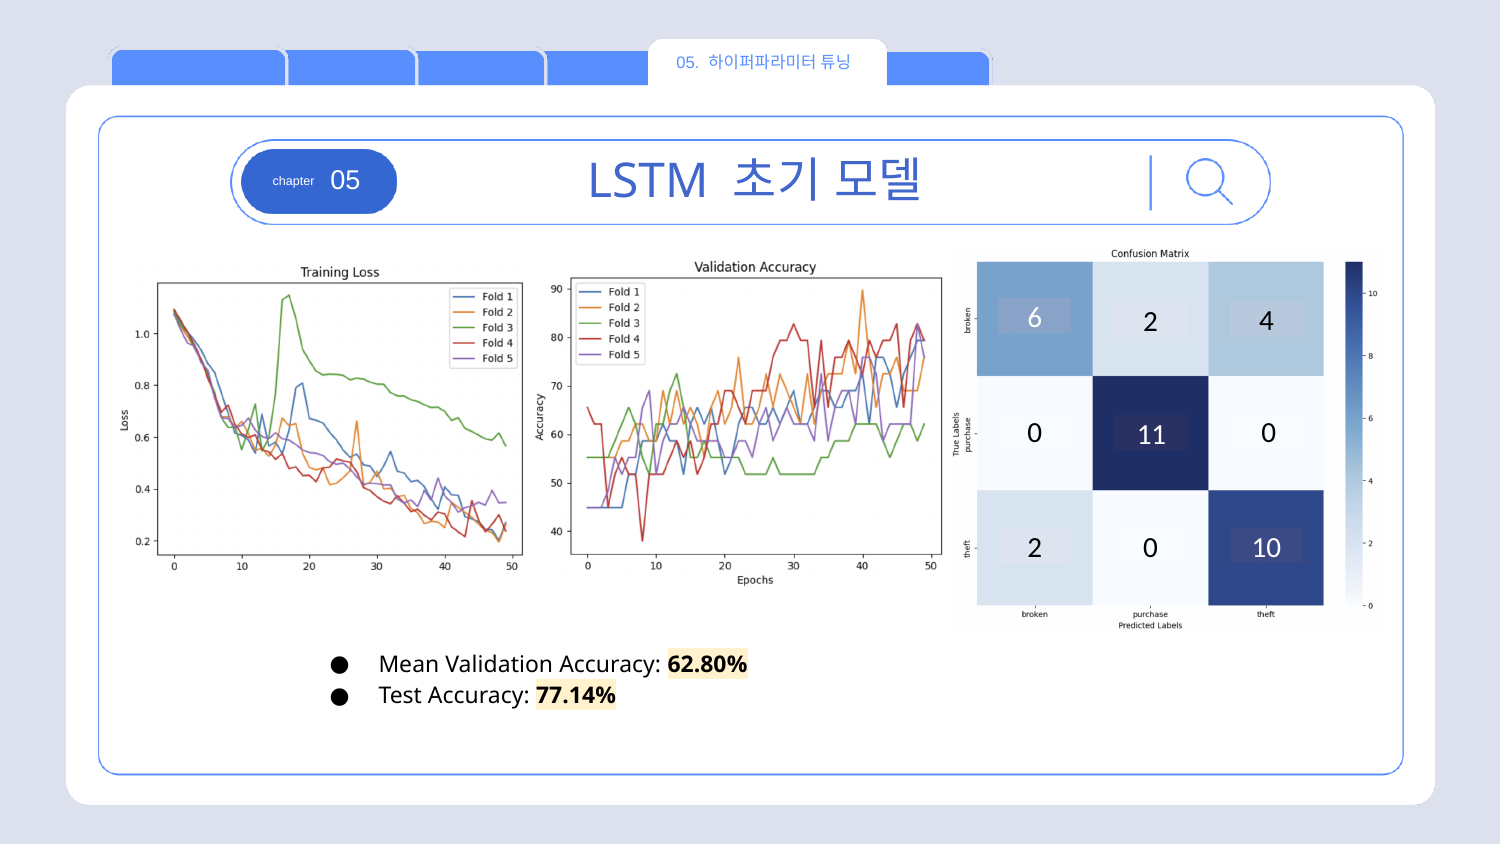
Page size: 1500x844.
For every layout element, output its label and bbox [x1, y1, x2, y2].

picture [65, 39, 1436, 805]
